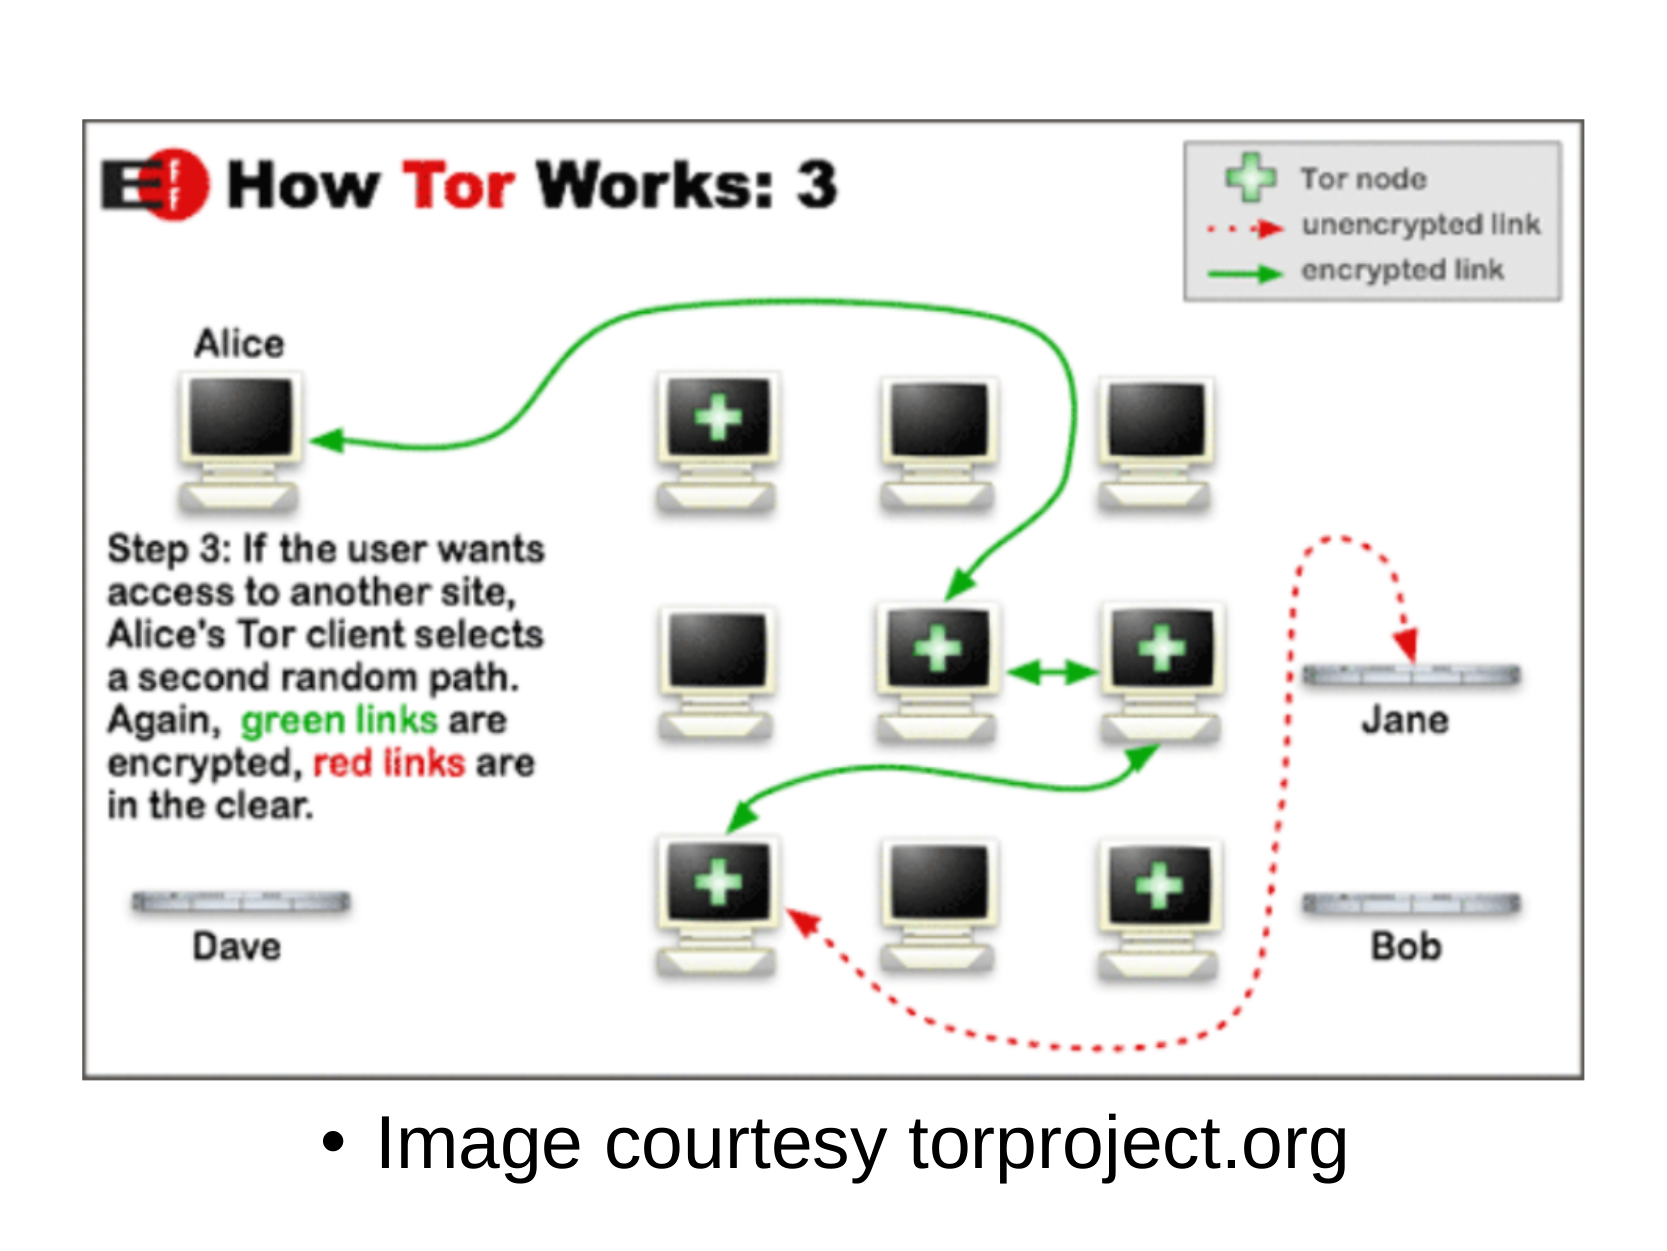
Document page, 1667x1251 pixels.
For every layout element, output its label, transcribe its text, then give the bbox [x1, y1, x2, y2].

text_box Image courtesy torproject.org [302, 1100, 1520, 1186]
picture [81, 118, 1586, 1082]
